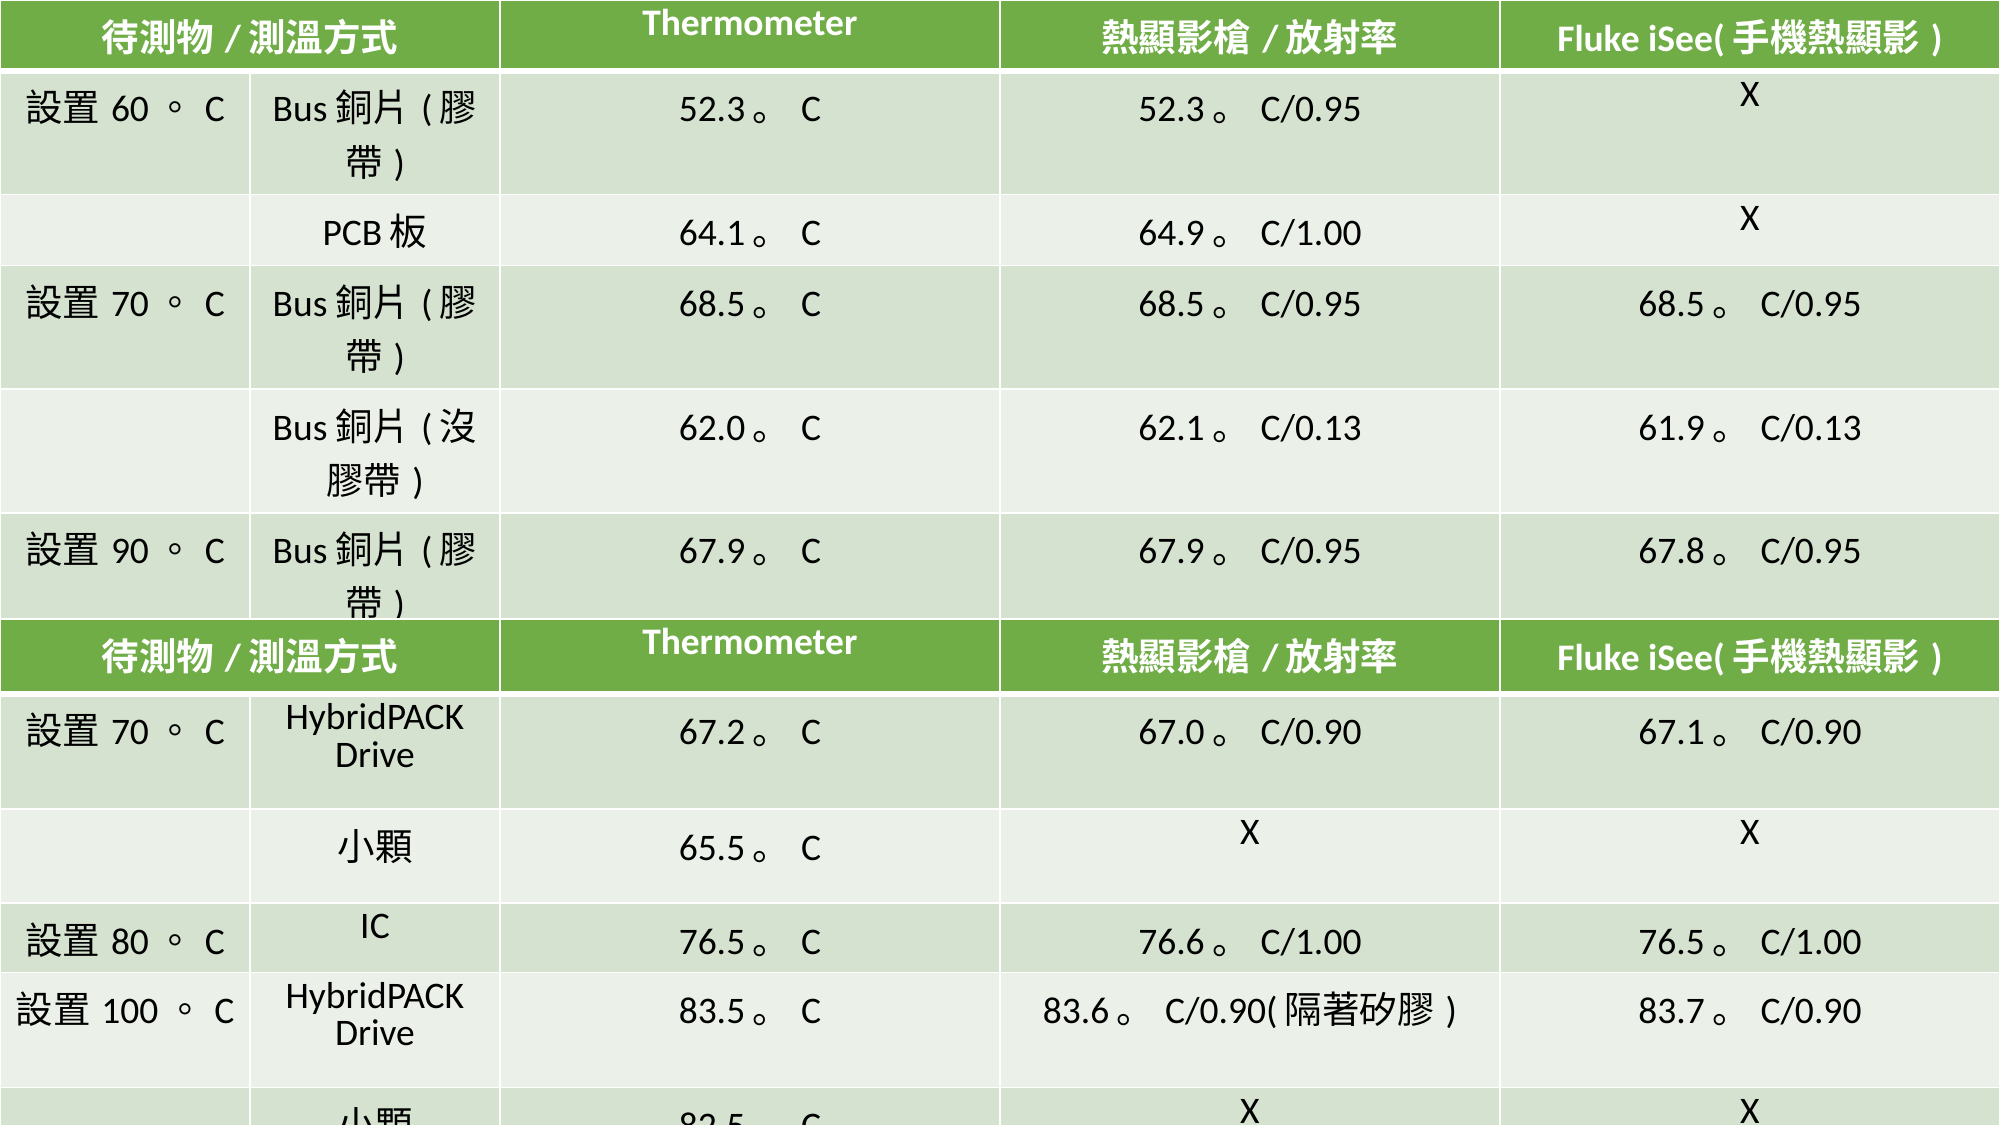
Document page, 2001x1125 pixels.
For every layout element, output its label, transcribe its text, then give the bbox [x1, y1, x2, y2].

table_cell 62.1。C/0.13 [1001, 390, 1499, 512]
table_cell X [1501, 810, 1999, 902]
table_cell IC [251, 904, 499, 972]
table_cell [1, 195, 249, 265]
table_cell 68.5。C/0.95 [1501, 266, 1999, 388]
table_cell 67.2。C [501, 697, 999, 808]
table_cell 76.6。C/1.00 [1001, 904, 1499, 972]
table_cell 設置60。C [1, 74, 249, 194]
table_cell 67.8。C/0.95 [1501, 514, 1999, 618]
table_header 待測物/測溫方式 [1, 1, 499, 68]
table_cell 設置70。C [1, 266, 249, 388]
table_cell X [1501, 195, 1999, 265]
table_cell 小顆 [251, 1088, 499, 1125]
table_cell X [1001, 810, 1499, 902]
table_cell 76.5。C/1.00 [1501, 904, 1999, 972]
table_cell [1, 390, 249, 512]
table_cell Bus銅片(膠帶) [251, 514, 499, 618]
table_header Fluke iSee(手機熱顯影) [1501, 620, 1999, 691]
table_cell [1, 1088, 249, 1125]
table_cell 小顆 [251, 810, 499, 902]
table_cell 設置70。C [1, 697, 249, 808]
table_cell X [1501, 1088, 1999, 1125]
table_cell 64.9。C/1.00 [1001, 195, 1499, 265]
table_header 待測物/測溫方式 [1, 620, 499, 691]
table_cell Bus銅片(沒膠帶) [251, 390, 499, 512]
table_cell 68.5。C [501, 266, 999, 388]
table_cell 67.0。C/0.90 [1001, 697, 1499, 808]
table_cell X [1001, 1088, 1499, 1125]
table_cell 76.5。C [501, 904, 999, 972]
table_cell 設置90。C [1, 514, 249, 618]
table_header 熱顯影槍/放射率 [1001, 1, 1499, 68]
table_header 熱顯影槍/放射率 [1001, 620, 1499, 691]
table_cell X [1501, 74, 1999, 194]
table_cell 83.6。C/0.90(隔著矽膠) [1001, 973, 1499, 1087]
table_cell 設置80。C [1, 904, 249, 972]
table_header Thermometer [501, 1, 999, 68]
table_cell 52.3。C [501, 74, 999, 194]
table_cell 52.3。C/0.95 [1001, 74, 1499, 194]
table_cell 64.1。C [501, 195, 999, 265]
table_cell Bus銅片(膠帶) [251, 266, 499, 388]
table_cell HybridPACK Drive [251, 973, 499, 1087]
table_cell 83.5。C [501, 973, 999, 1087]
table_header Thermometer [501, 620, 999, 691]
table_cell 61.9。C/0.13 [1501, 390, 1999, 512]
table_cell 67.9。C/0.95 [1001, 514, 1499, 618]
table_cell Bus銅片(膠帶) [251, 74, 499, 194]
table_cell [1, 810, 249, 902]
table_cell 65.5。C [501, 810, 999, 902]
table_cell 62.0。C [501, 390, 999, 512]
table_cell 67.1。C/0.90 [1501, 697, 1999, 808]
table_cell PCB板 [251, 195, 499, 265]
table_cell 67.9。C [501, 514, 999, 618]
table_cell 68.5。C/0.95 [1001, 266, 1499, 388]
table_header Fluke iSee(手機熱顯影) [1501, 1, 1999, 68]
table_cell 82.5。C [501, 1088, 999, 1125]
table_cell 83.7。C/0.90 [1501, 973, 1999, 1087]
table_cell 設置100。C [1, 973, 249, 1087]
table_cell HybridPACK Drive [251, 697, 499, 808]
